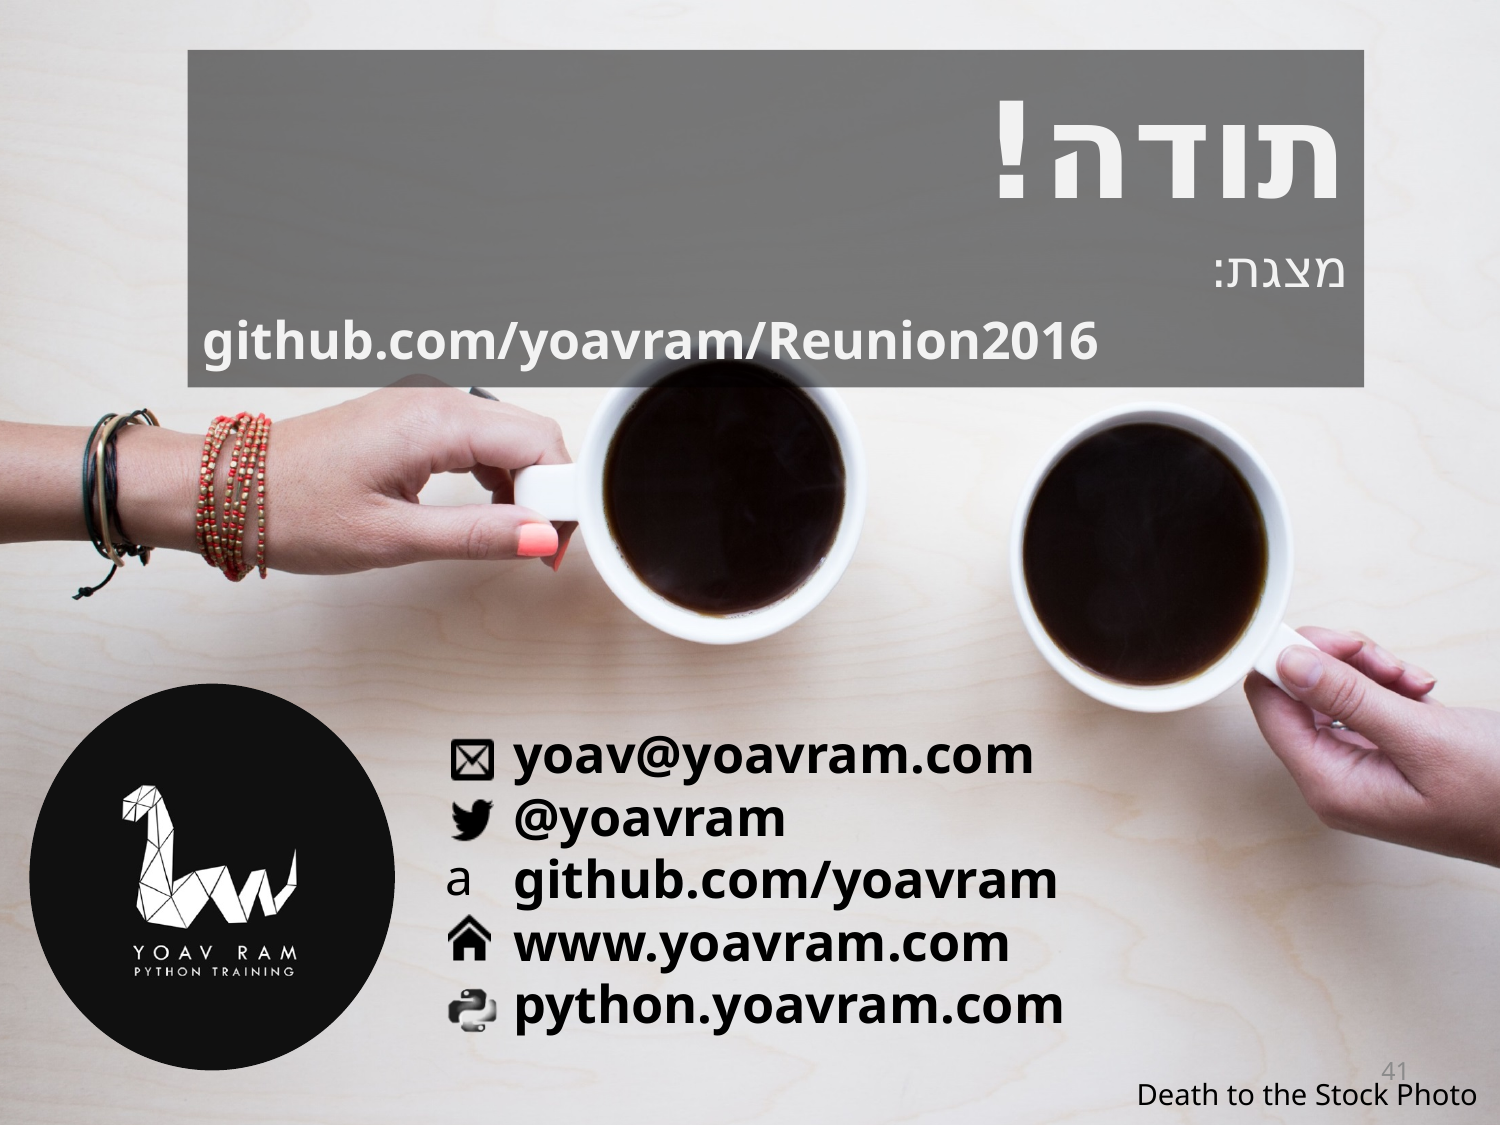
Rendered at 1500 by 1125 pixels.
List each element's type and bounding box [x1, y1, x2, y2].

text_box [430, 713, 1129, 1046]
picture [0, 0, 1500, 1125]
